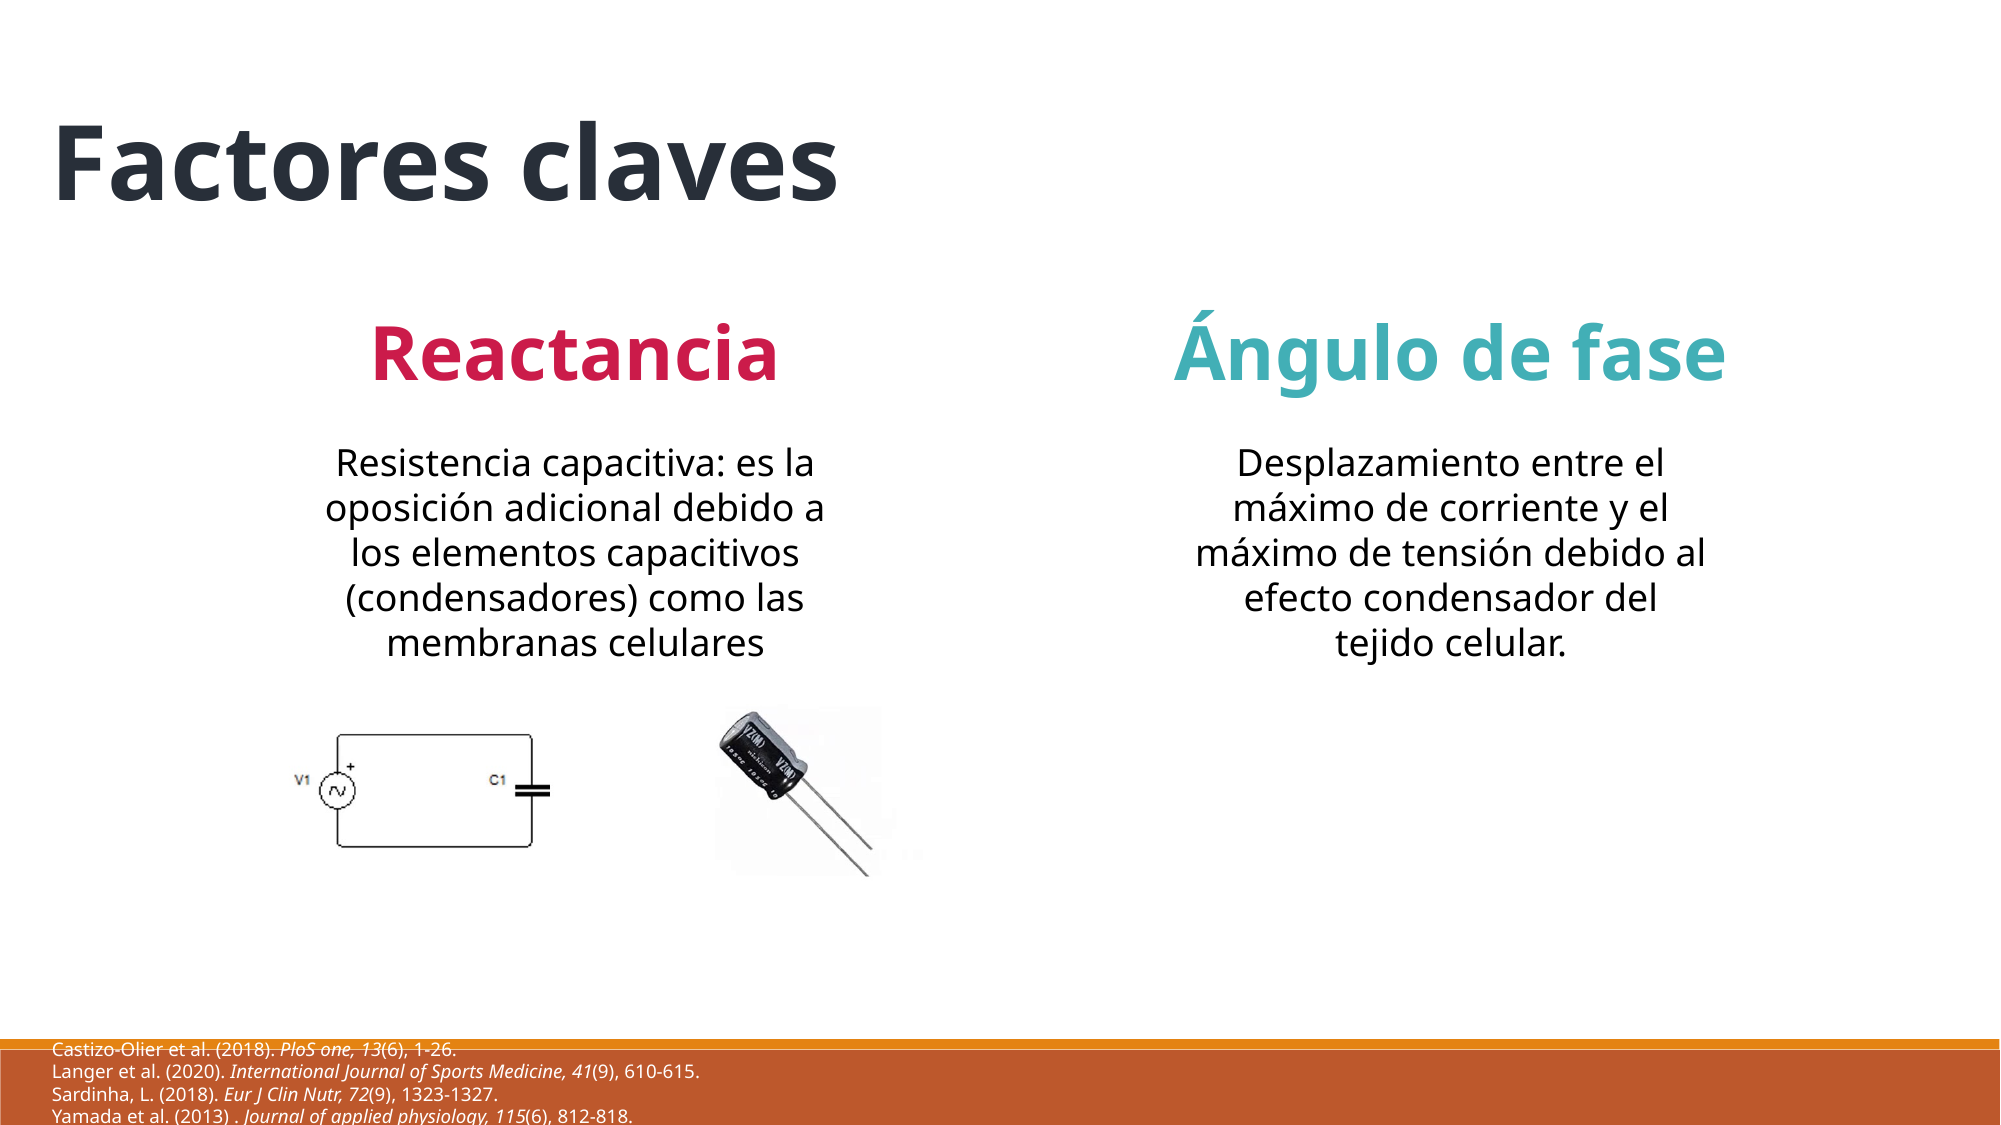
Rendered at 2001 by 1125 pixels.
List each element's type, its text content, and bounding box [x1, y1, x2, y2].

text_box Resistencia capacitiva: es la oposición adicional debido a los elementos capacitivos (condensadores) como las membranas celulares [289, 431, 862, 672]
text_box Reactancia [189, 297, 962, 403]
text_box Ángulo de fase [1007, 297, 1895, 403]
text_box Castizo-Olier et al. (2018). PloS one, 13(6), 1-26. Langer et al. (2020). International Journal of Sports Medicine, 41(9), 610-615. Sardinha, L. (2018). Eur J Clin Nutr, 72(9), 1323-1327. Yamada et al. (2013) . Journal of applied physiology, 115(6), 812-818. [51, 1037, 825, 1125]
picture [226, 701, 932, 891]
text_box Desplazamiento entre el máximo de corriente y el máximo de tensión debido al efecto condensador del tejido celular. [1179, 431, 1723, 672]
text_box Factores claves [35, 88, 1963, 229]
